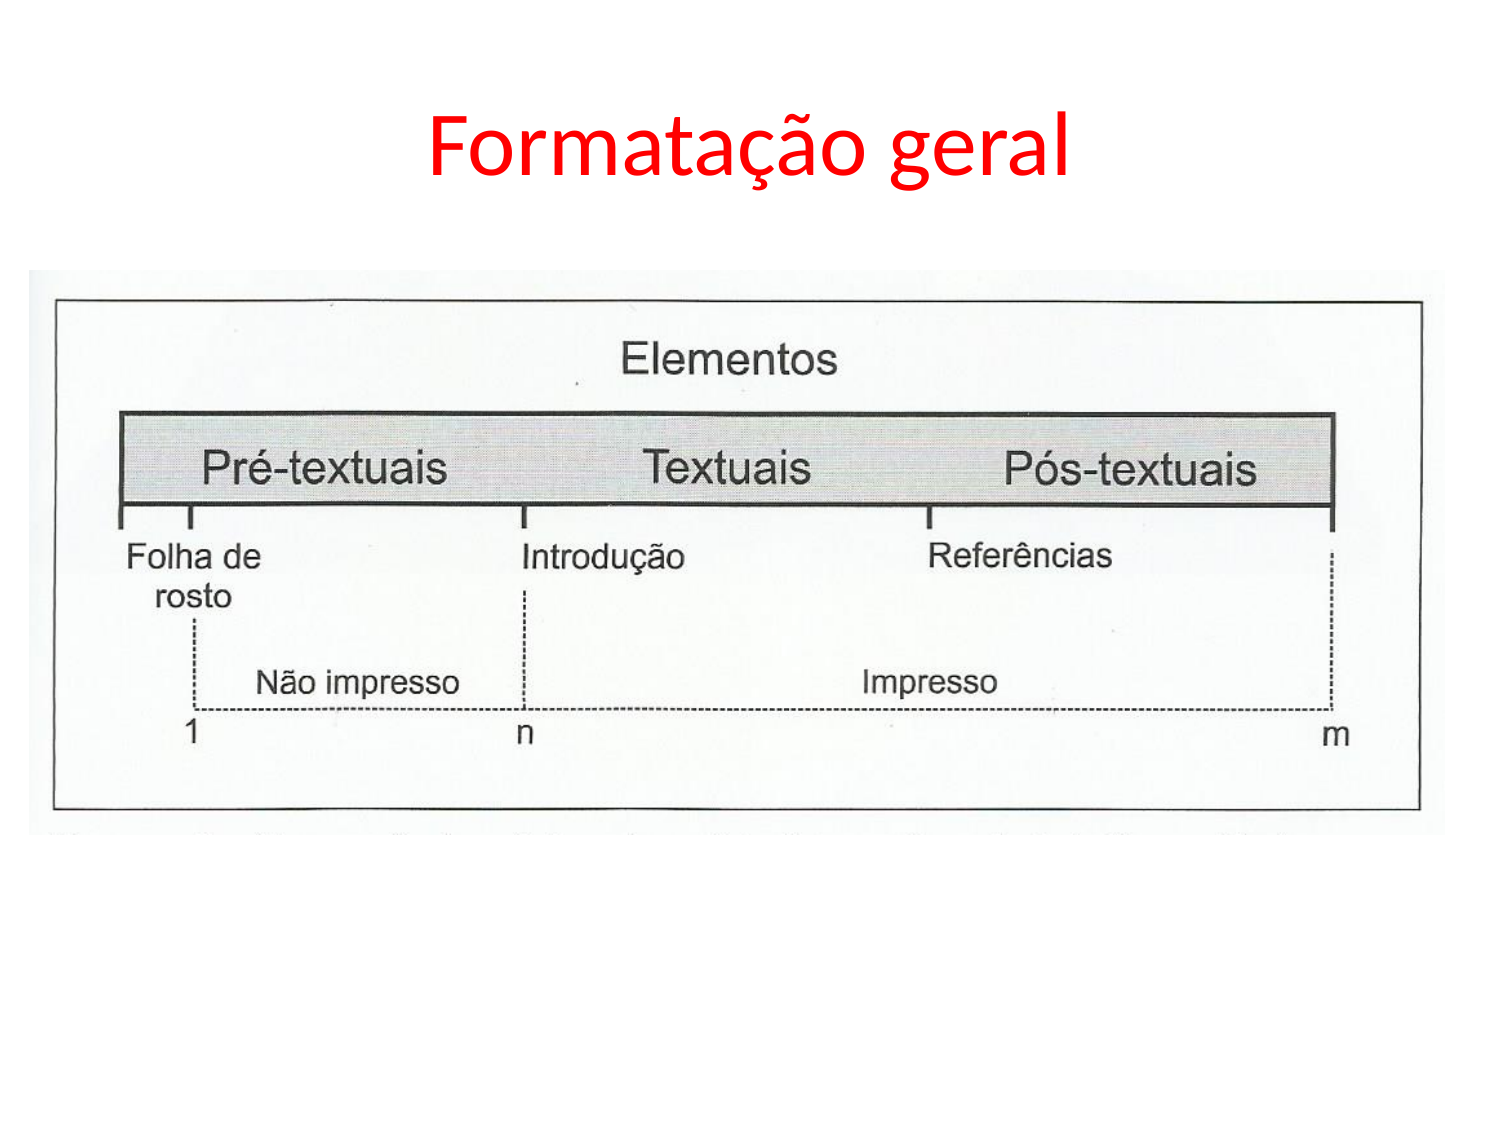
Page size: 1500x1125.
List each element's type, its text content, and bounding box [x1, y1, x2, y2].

title Formatação geral [75, 45, 1425, 233]
picture [29, 269, 1446, 835]
